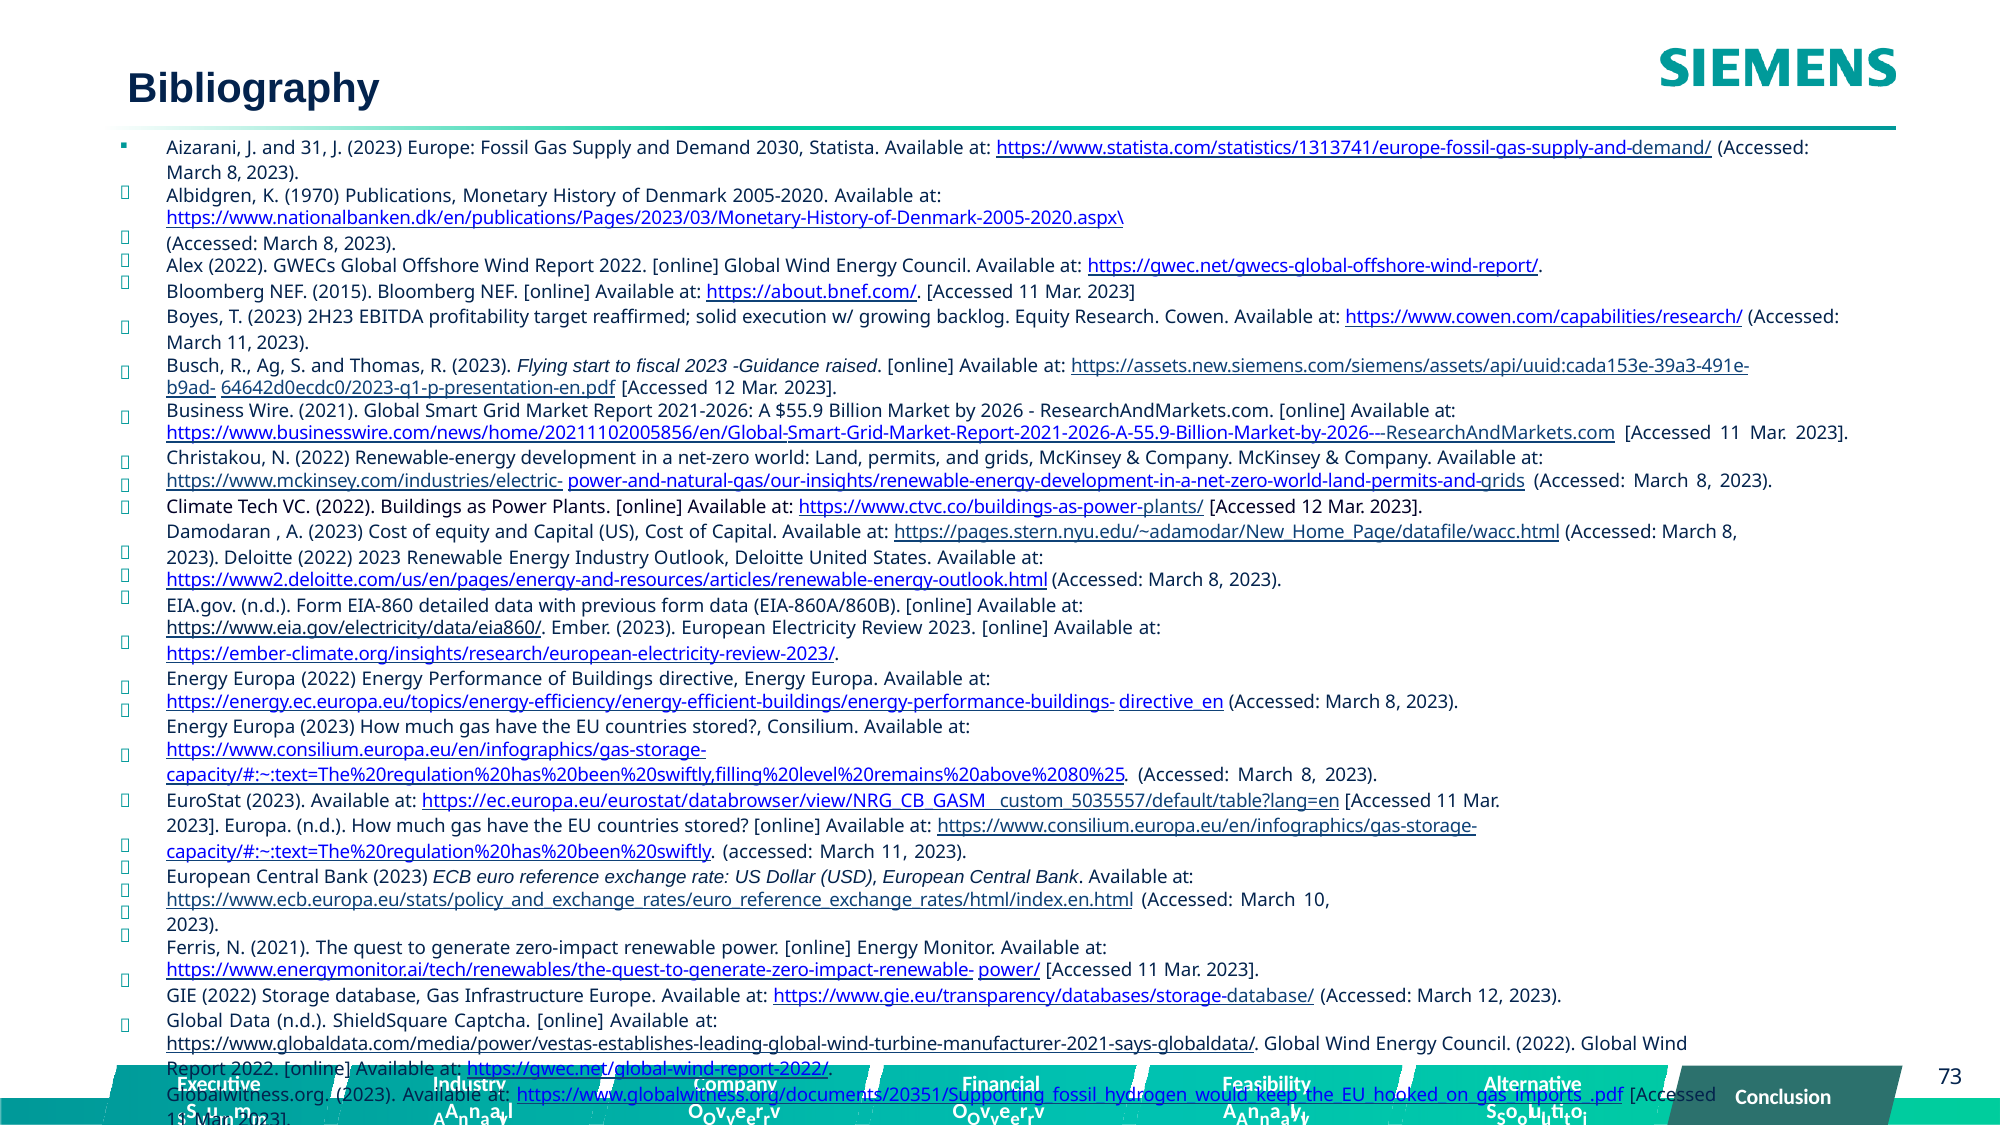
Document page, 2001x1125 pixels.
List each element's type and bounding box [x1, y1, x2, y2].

text_box [1510, 1108, 1516, 1117]
text_box [1488, 1104, 1495, 1115]
text_box [1562, 1081, 1572, 1092]
picture [104, 125, 1896, 130]
text_box [1485, 1076, 1500, 1103]
text_box [1500, 1078, 1508, 1092]
text_box [1302, 1112, 1307, 1125]
text_box [0, 133, 2000, 1125]
text_box [1552, 1104, 1562, 1117]
text_box [1550, 1078, 1559, 1092]
text_box [1543, 1112, 1549, 1125]
text_box [1575, 1108, 1581, 1117]
text_box [1295, 1078, 1311, 1092]
picture [1660, 47, 1896, 88]
title [102, 33, 1758, 250]
text_box [1292, 1100, 1298, 1121]
text_box [1521, 1081, 1526, 1100]
text_box [1510, 1081, 1518, 1090]
text_box [1528, 1081, 1532, 1093]
text_box [1530, 1103, 1534, 1117]
text_box [1572, 1082, 1580, 1092]
text_box [1539, 1083, 1547, 1093]
